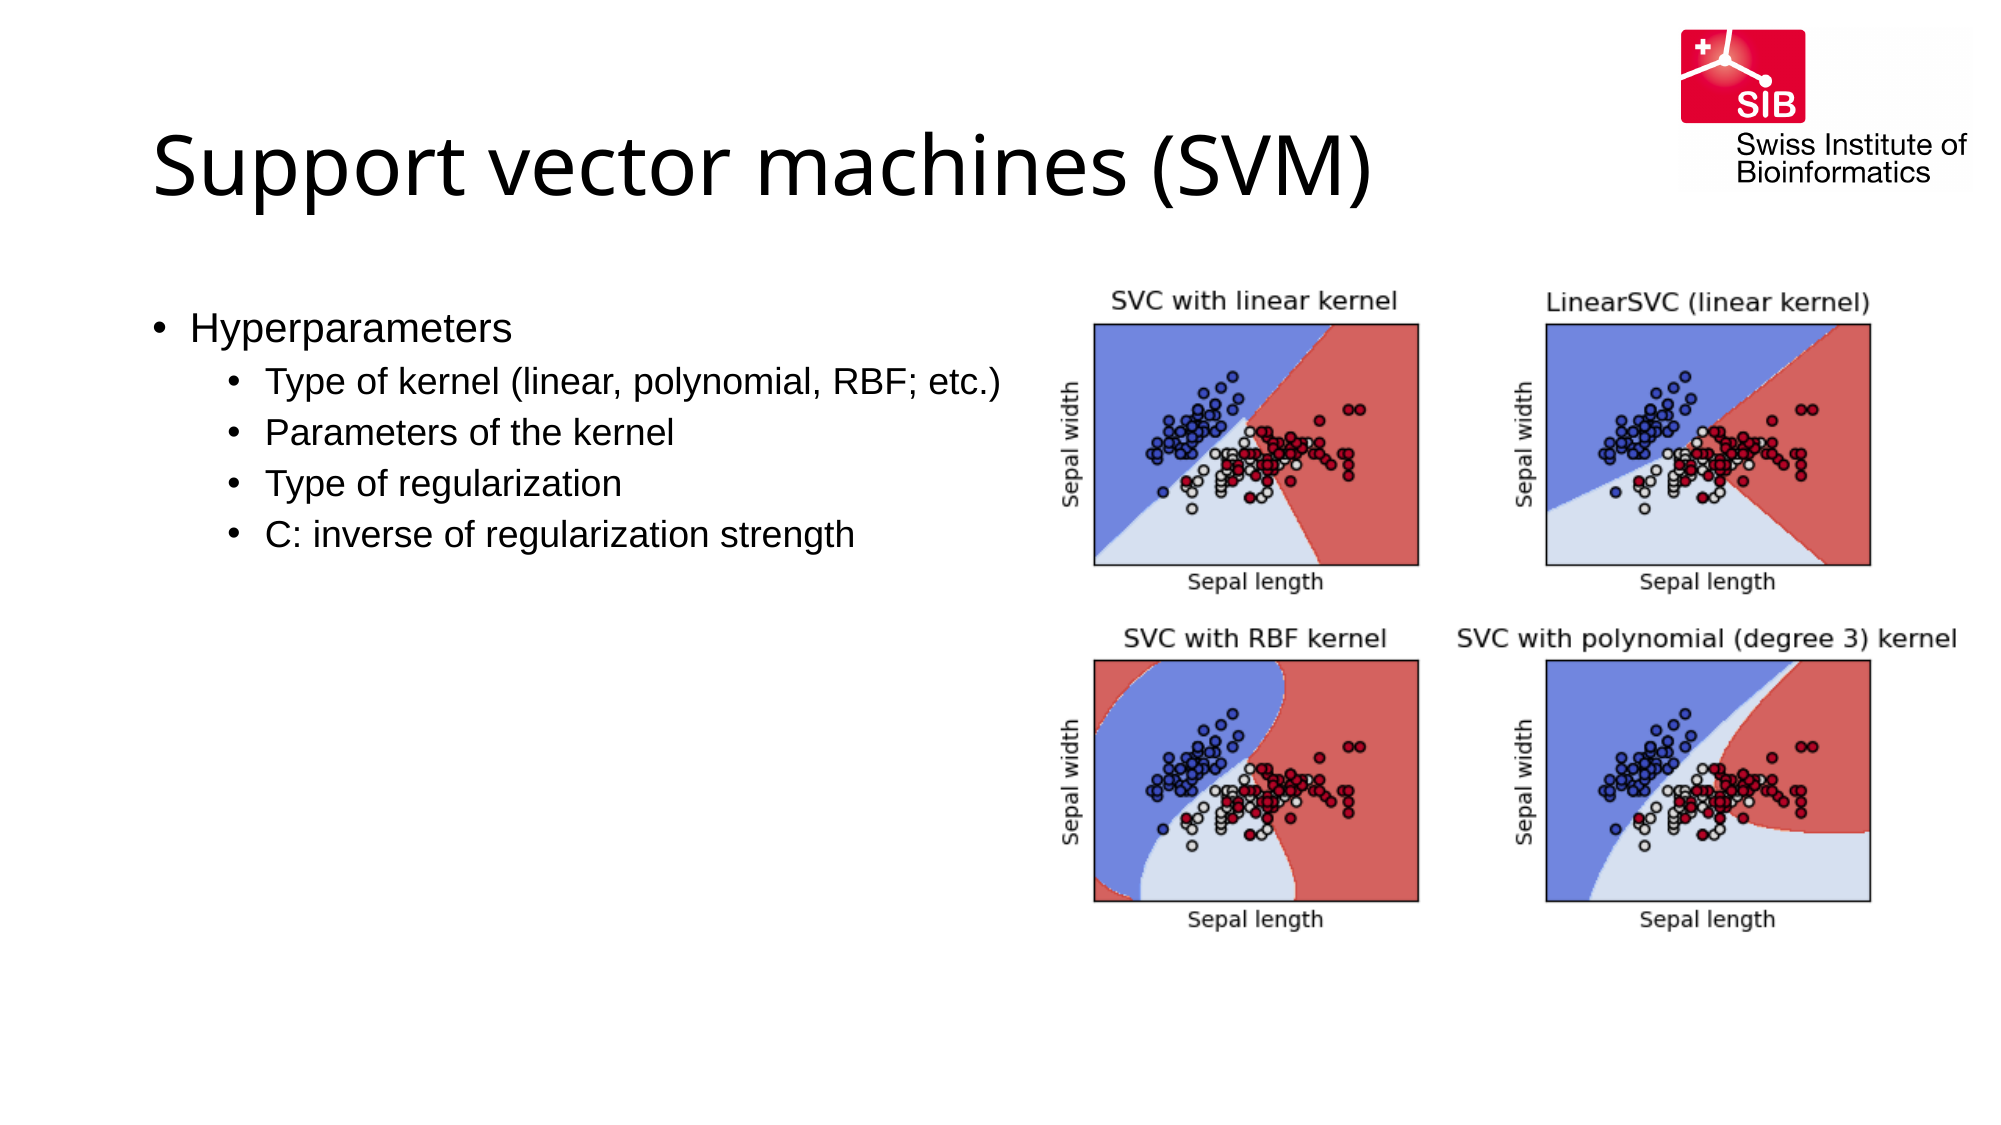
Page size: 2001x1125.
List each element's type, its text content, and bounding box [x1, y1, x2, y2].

picture [1678, 27, 1973, 193]
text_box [1047, 277, 1973, 943]
list Hyperparameters Type of kernel (linear, polynomial, RBF; etc.) Parameters of the kernel Type of regularization C: inverse of regularization strength [137, 299, 1863, 1014]
text_box Support vector machines (SVM) [137, 59, 1863, 278]
